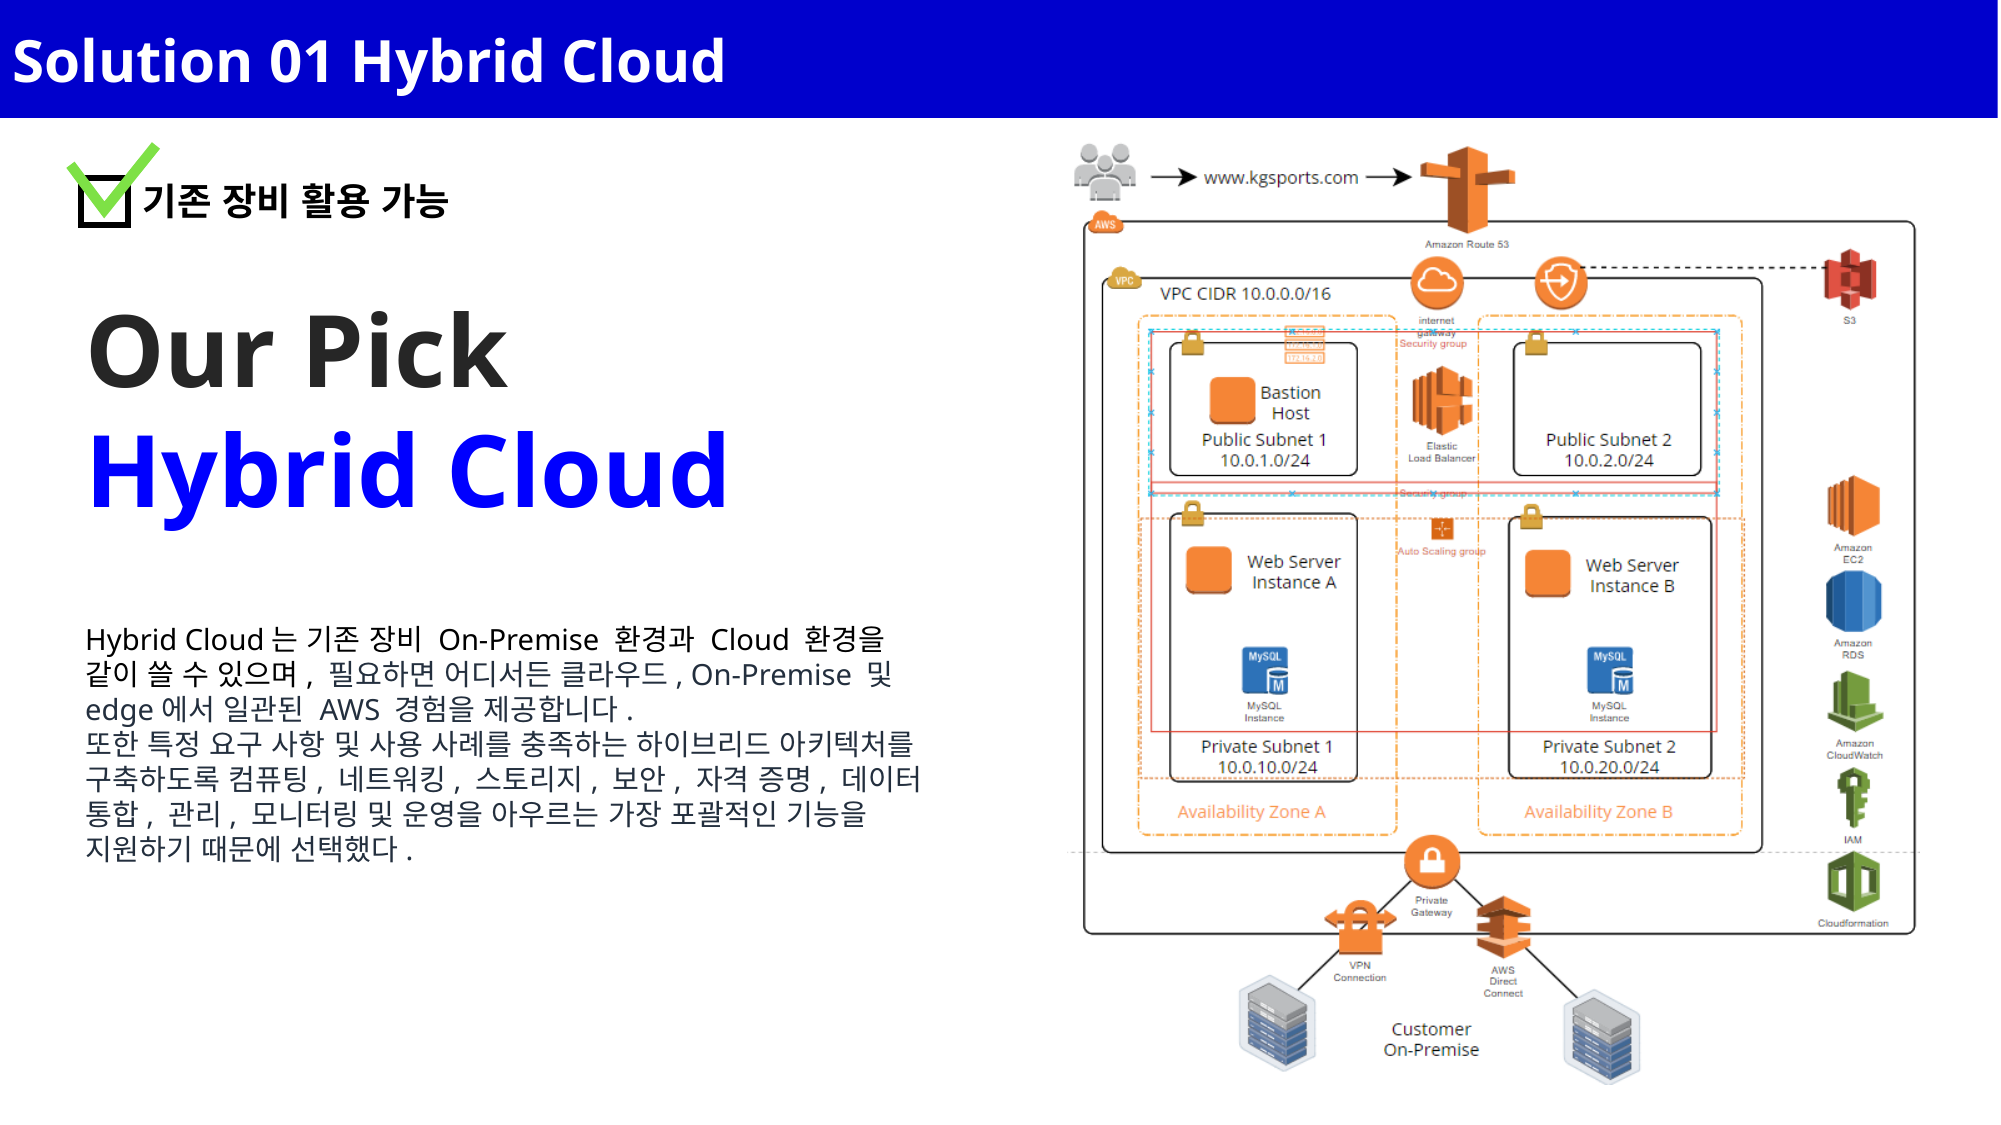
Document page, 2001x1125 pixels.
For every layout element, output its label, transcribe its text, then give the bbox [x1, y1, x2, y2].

picture [1067, 138, 1920, 1085]
text_box Hybrid Cloud는 기존 장비 On-Premise 환경과 Cloud 환경을 같이 쓸 수 있으며, 필요하면 어디서든 클라우드, On-Premise 및 edge에서 일관된 AWS 경험을 제공합니다. 또한 특정 요구 사항 및 사용 사례를 충족하는 하이브리드 아키텍처를 구축하도록 컴퓨팅, 네트워킹, 스토리지, 보안, 자격 증명, 데이터 통합, 관리, 모니터링 및 운영을 아우르는 가장 포괄적인 기능을 지원하기 때문에 선택했다. [70, 614, 942, 874]
text_box Solution 01 Hybrid Cloud [0, 0, 1999, 119]
text_box Our Pick Hybrid Cloud [70, 280, 931, 535]
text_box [70, 145, 902, 232]
